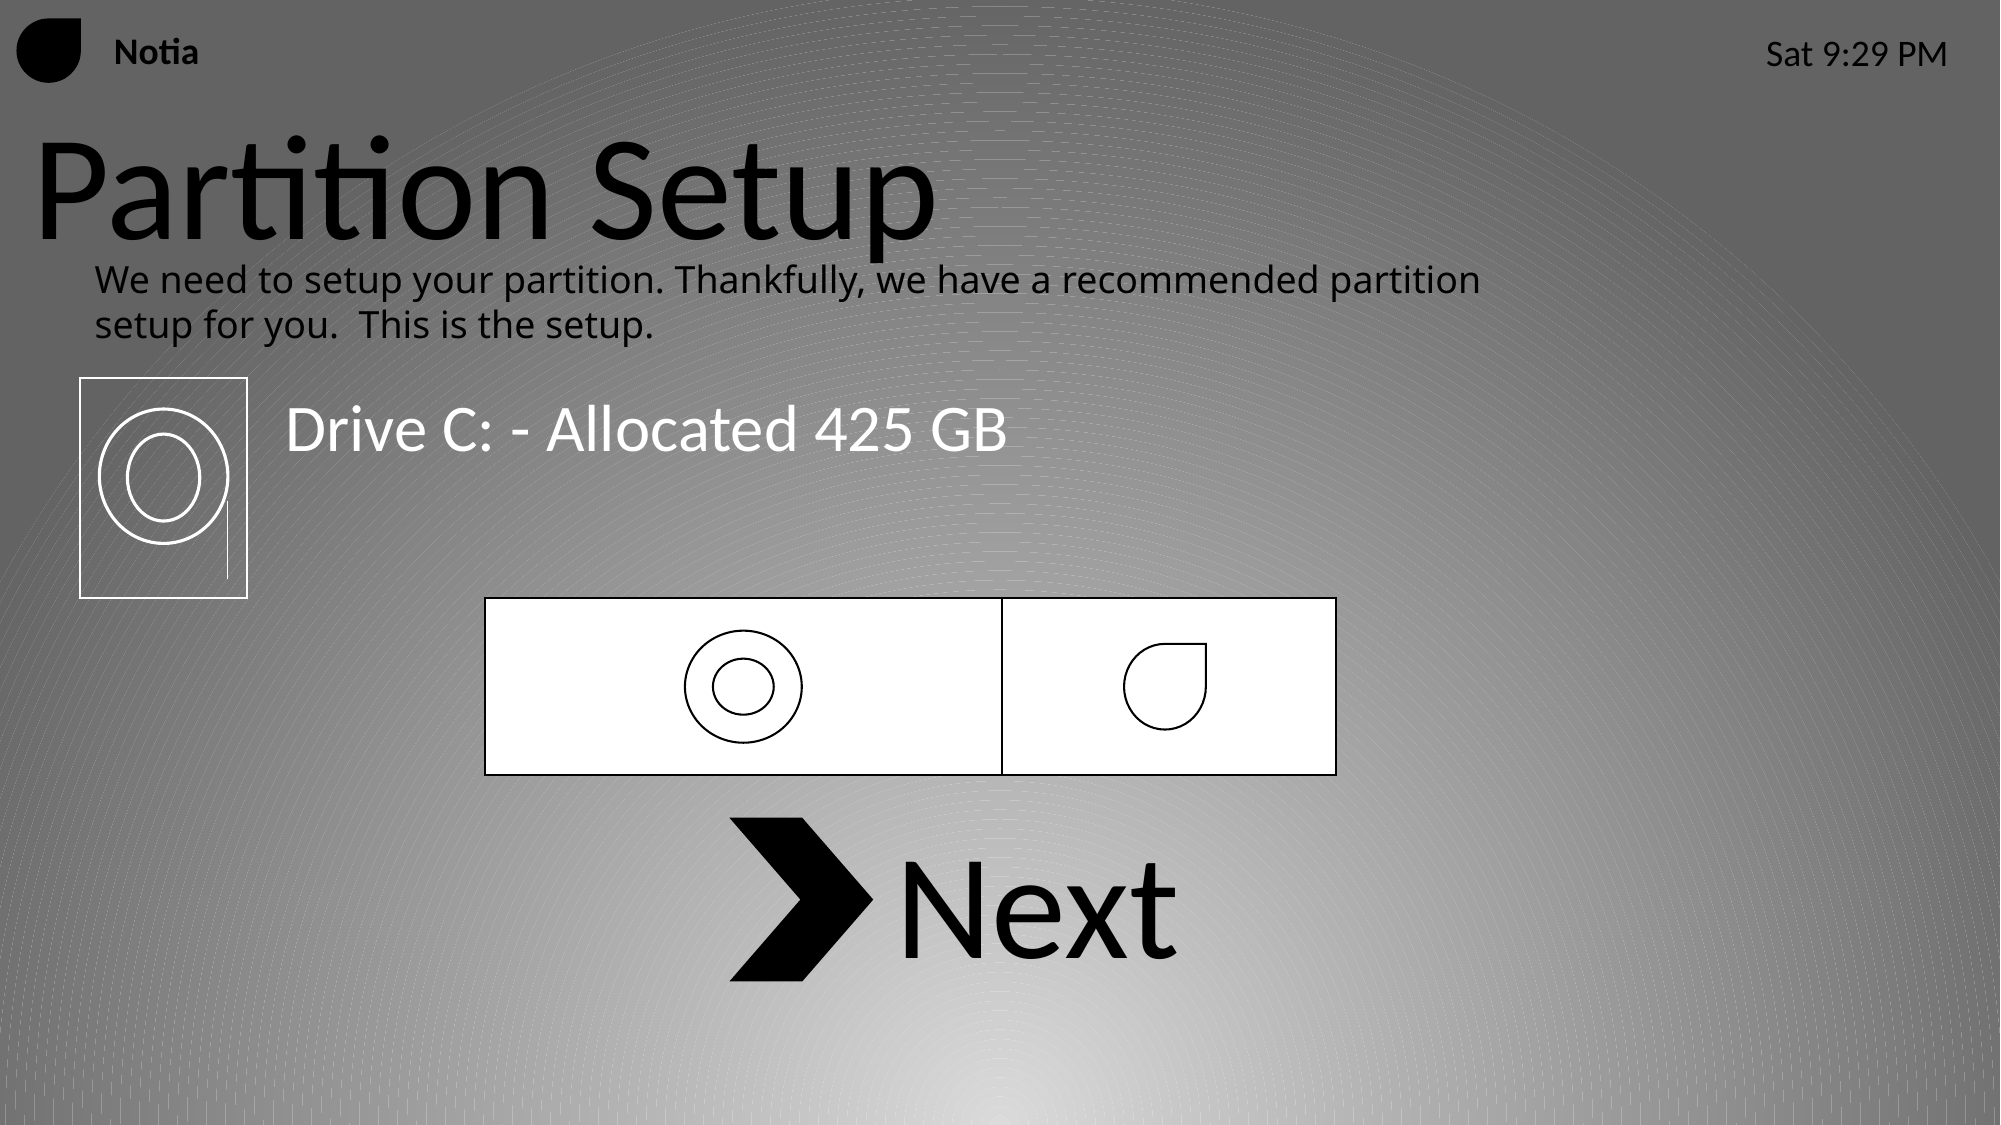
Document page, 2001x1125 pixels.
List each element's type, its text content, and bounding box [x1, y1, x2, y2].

text_box Next [880, 801, 1450, 996]
text_box Partition Setup [17, 81, 1206, 277]
text_box [1123, 642, 1207, 731]
text_box [484, 597, 1001, 776]
text_box [1001, 597, 1337, 776]
text_box [729, 817, 874, 982]
text_box [16, 18, 81, 81]
text_box [79, 377, 248, 599]
text_box We need to setup your partition. Thankfully, we have a recommended partition setup for you. This is the setup. [79, 248, 1506, 354]
text_box Drive C: - Allocated 425 GB [270, 377, 1206, 473]
text_box [683, 629, 803, 744]
text_box Sat 9:29 PM [1751, 21, 1968, 81]
text_box Notia [99, 19, 330, 80]
